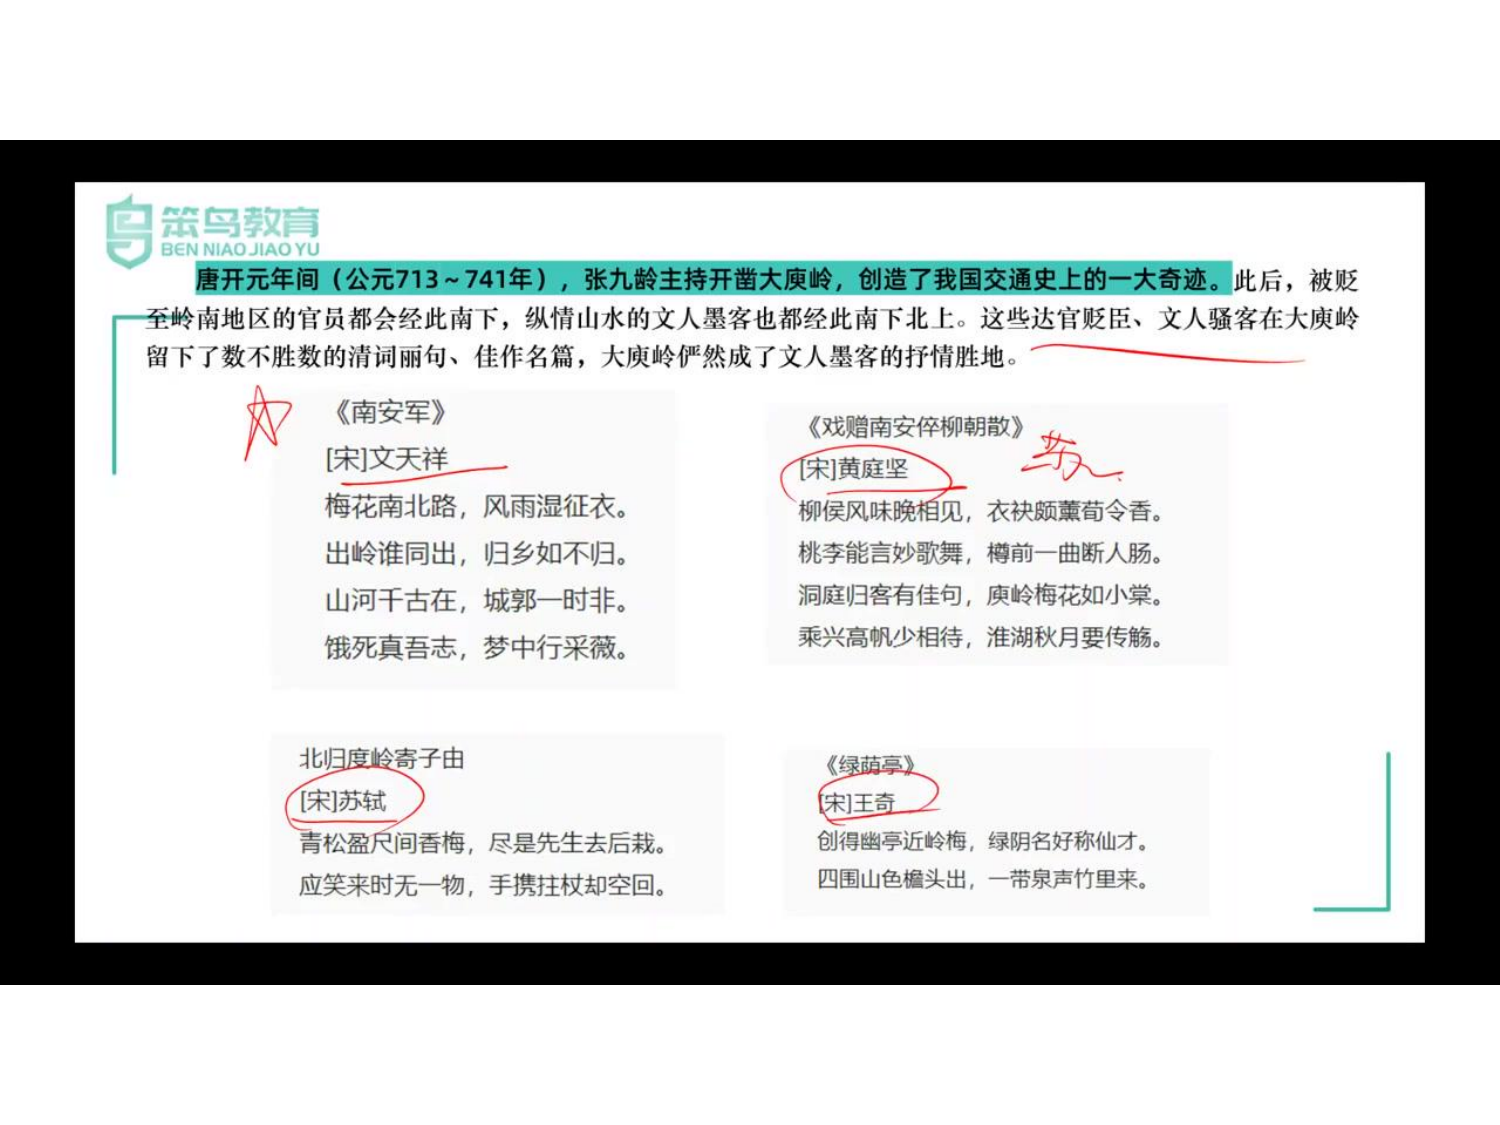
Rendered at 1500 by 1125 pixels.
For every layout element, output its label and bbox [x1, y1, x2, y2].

picture [0, 140, 1500, 985]
